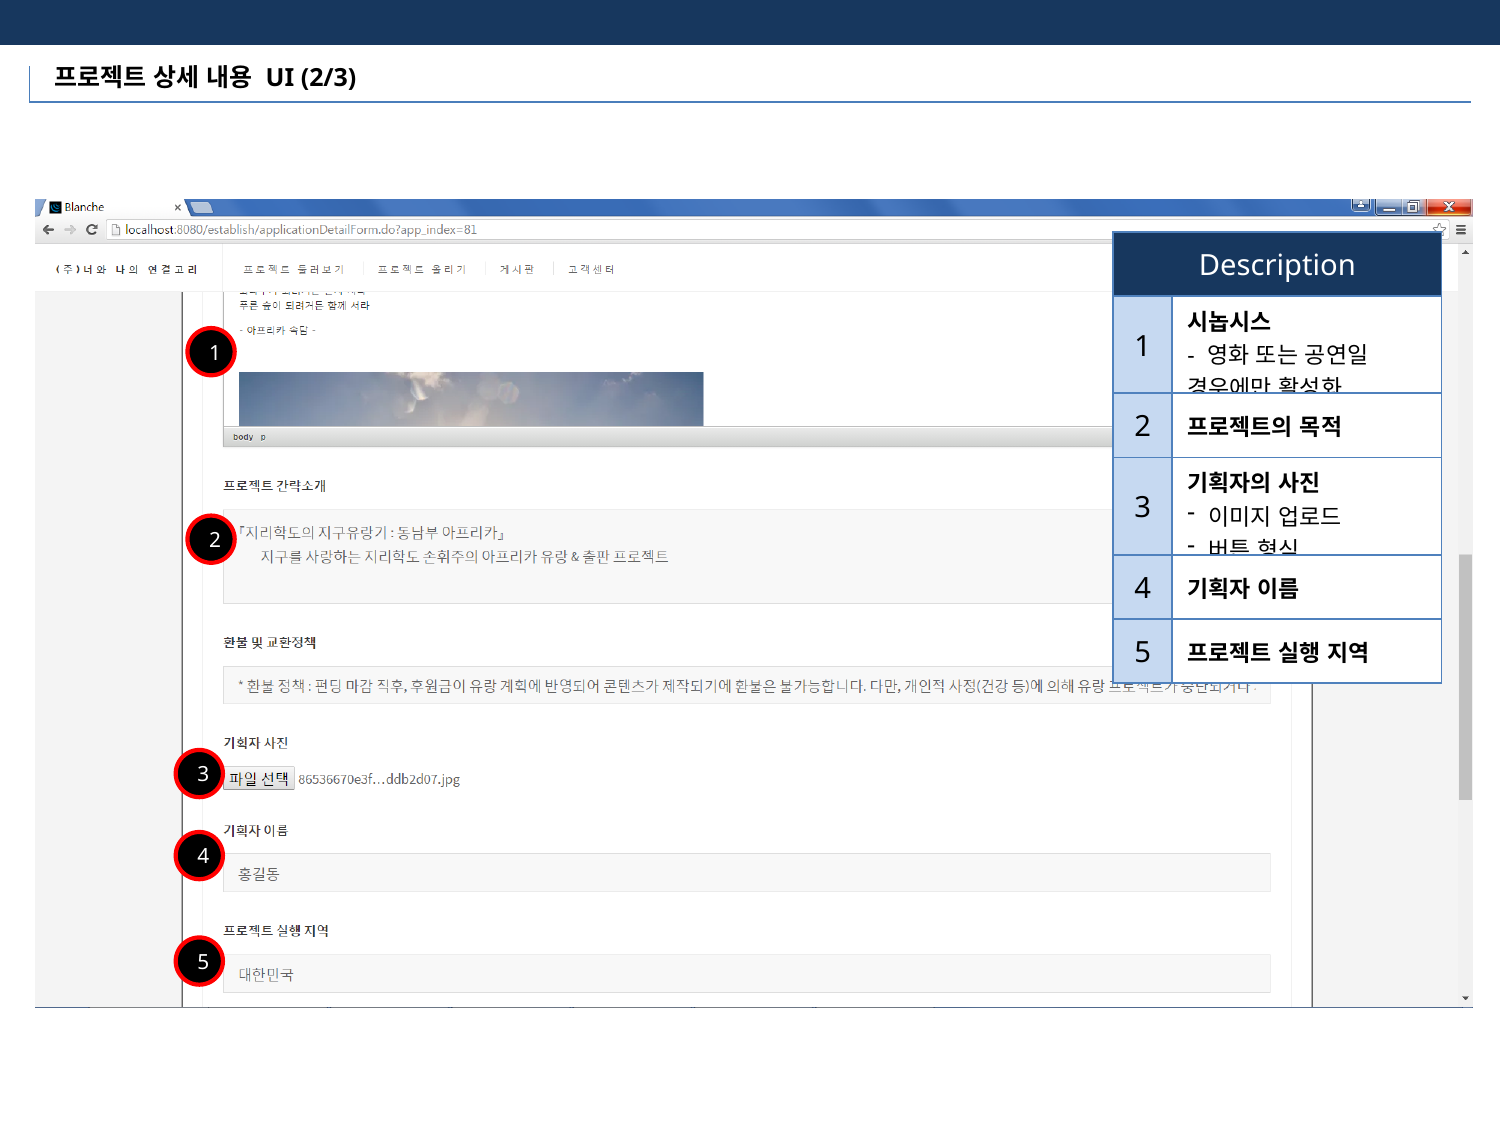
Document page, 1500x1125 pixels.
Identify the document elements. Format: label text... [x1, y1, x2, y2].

text_box [0, 0, 1500, 45]
picture [34, 198, 1473, 1008]
text_box 프로젝트 상세 내용 UI (2/3) [39, 54, 372, 100]
